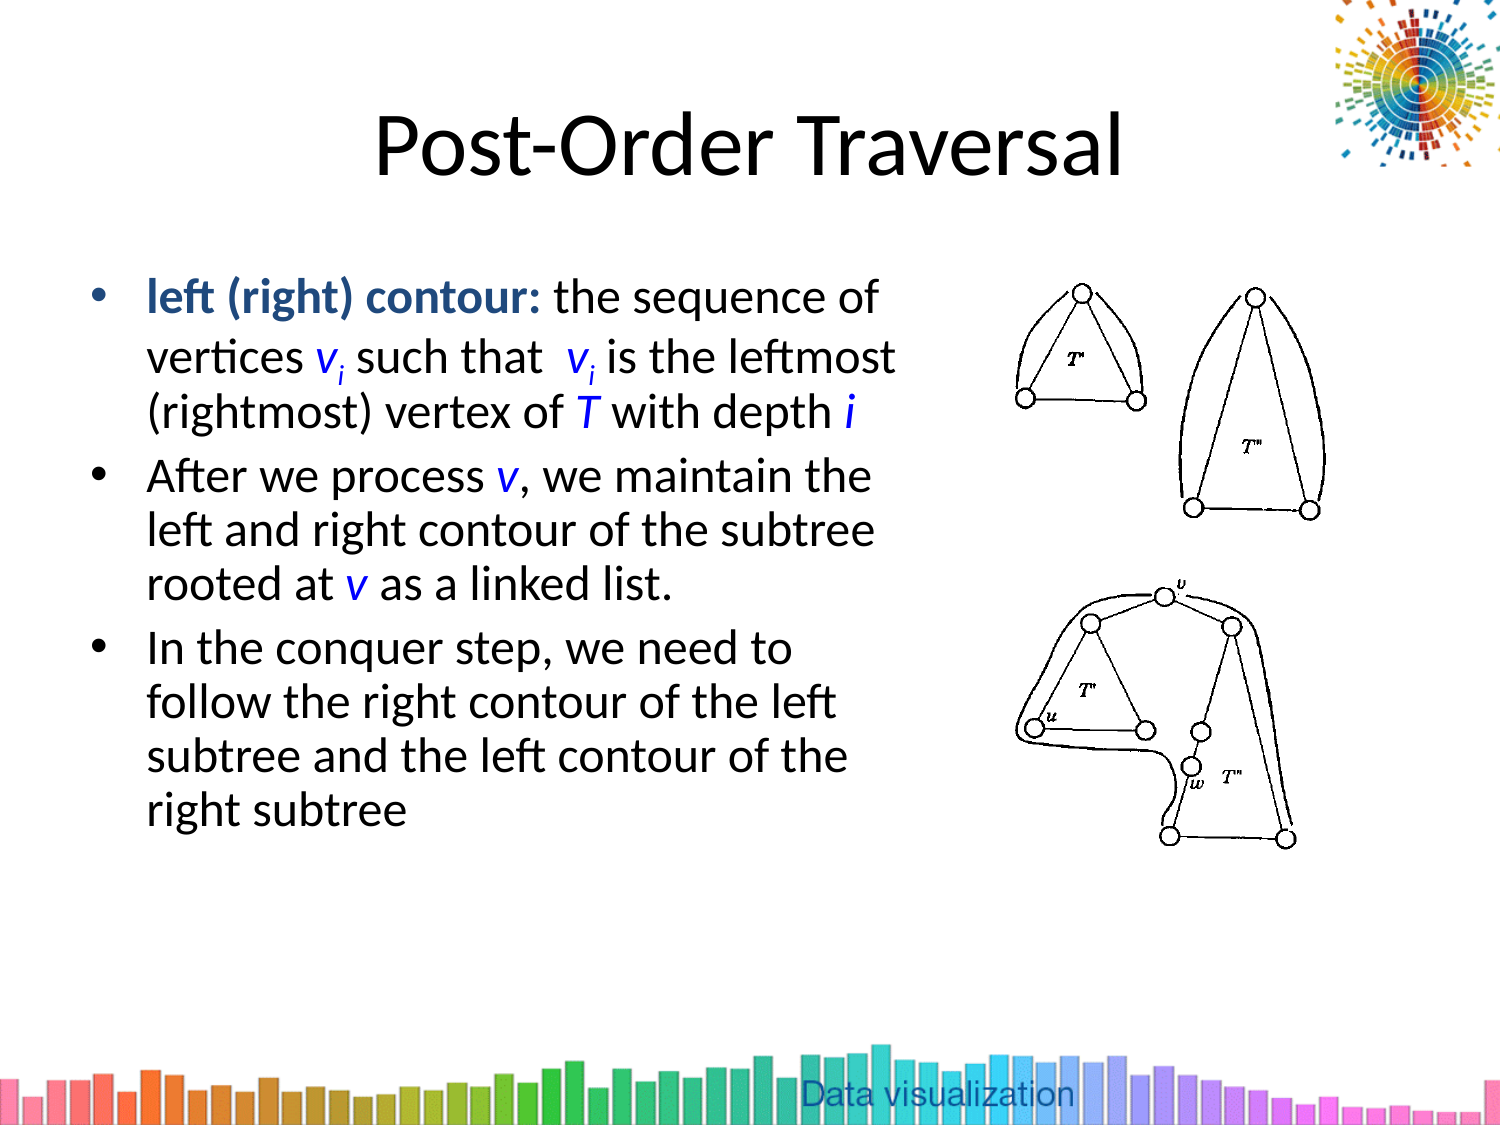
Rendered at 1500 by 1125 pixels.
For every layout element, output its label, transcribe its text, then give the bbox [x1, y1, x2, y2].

title Post-Order Traversal [75, 45, 1425, 233]
list left (right) contour: the sequence of vertices vi such that vi is the leftmost (rightmost) vertex of T with depth i After we process v, we maintain the left and right contour of the subtree rooted at v as a linked list. In the conquer step, we need to follow the right contour of the left subtree and the left contour of the right subtree [75, 262, 939, 1005]
picture [0, 0, 1500, 1125]
